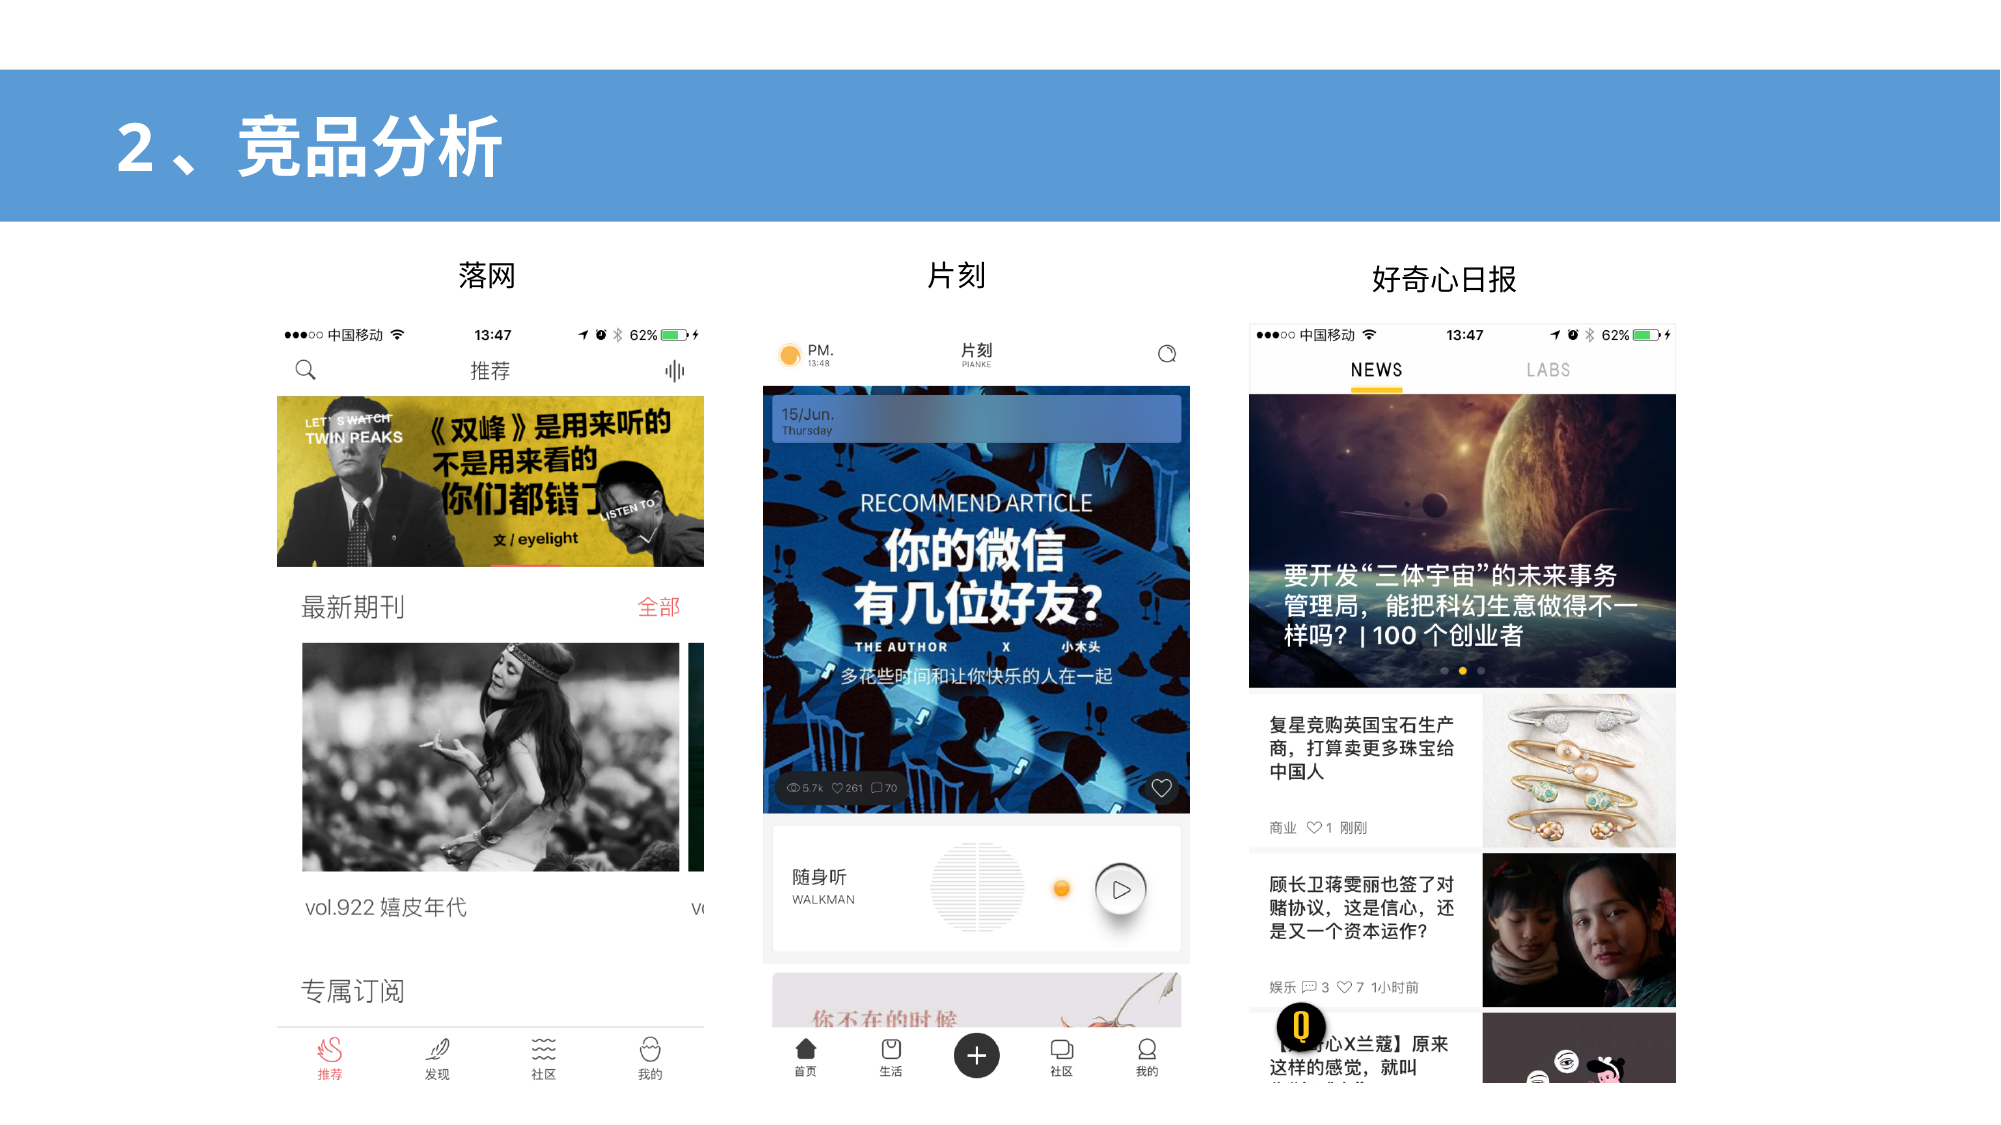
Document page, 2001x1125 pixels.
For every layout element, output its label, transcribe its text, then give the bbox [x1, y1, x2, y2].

picture [1248, 323, 1676, 1083]
picture [763, 323, 1190, 1083]
text_box [0, 69, 2000, 223]
picture [277, 323, 704, 1083]
text_box 片刻 [913, 249, 1039, 300]
text_box 落网 [443, 249, 570, 300]
text_box 好奇心日报 [1357, 254, 1608, 304]
text_box 2、竞品分析 [101, 97, 519, 193]
